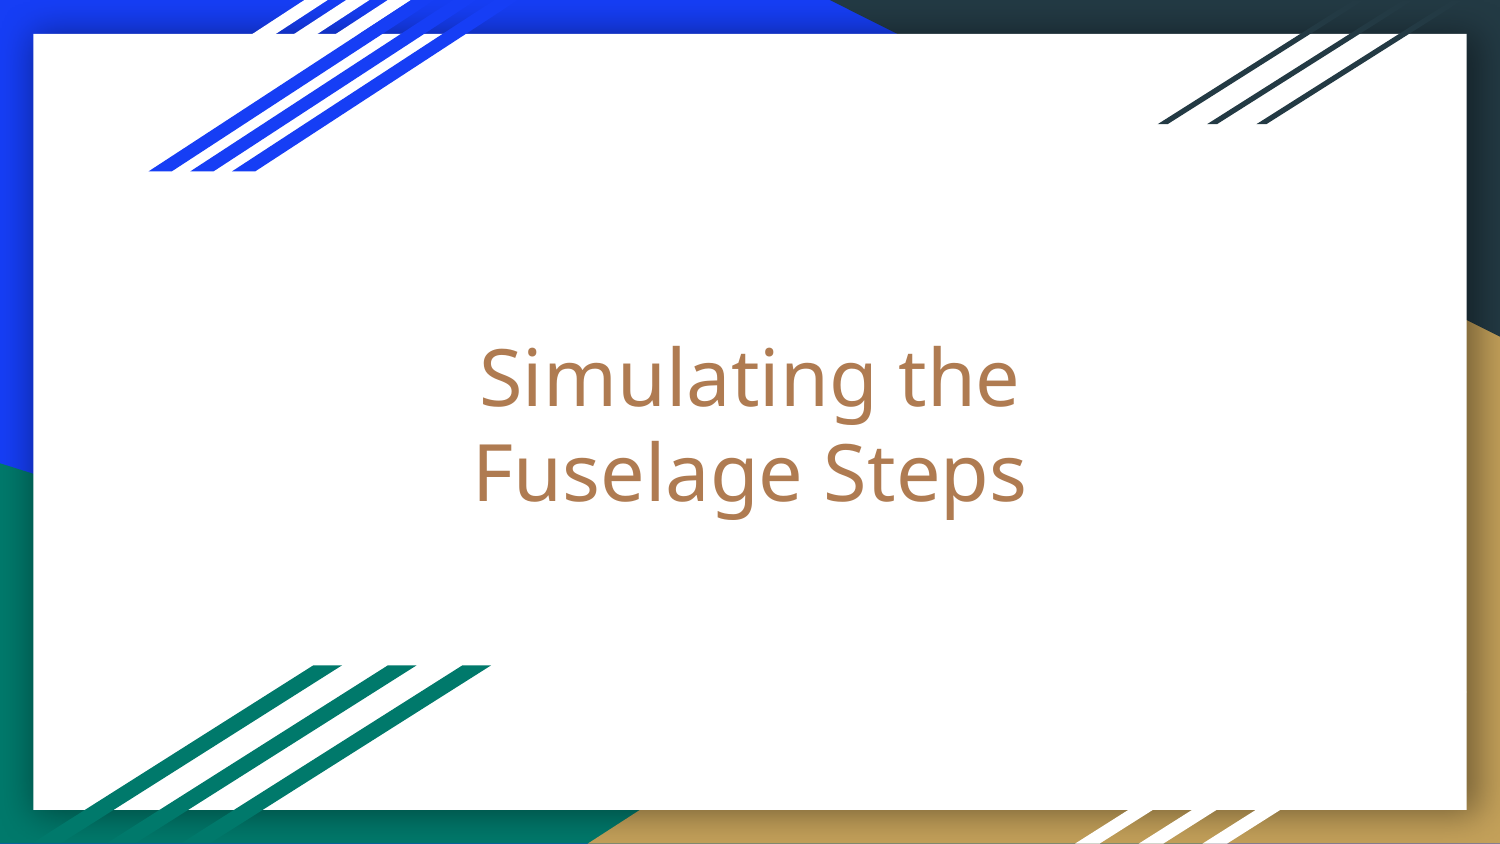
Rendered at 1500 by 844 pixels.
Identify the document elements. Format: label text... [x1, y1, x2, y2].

title Simulating the Fuselage Steps [310, 303, 1190, 541]
